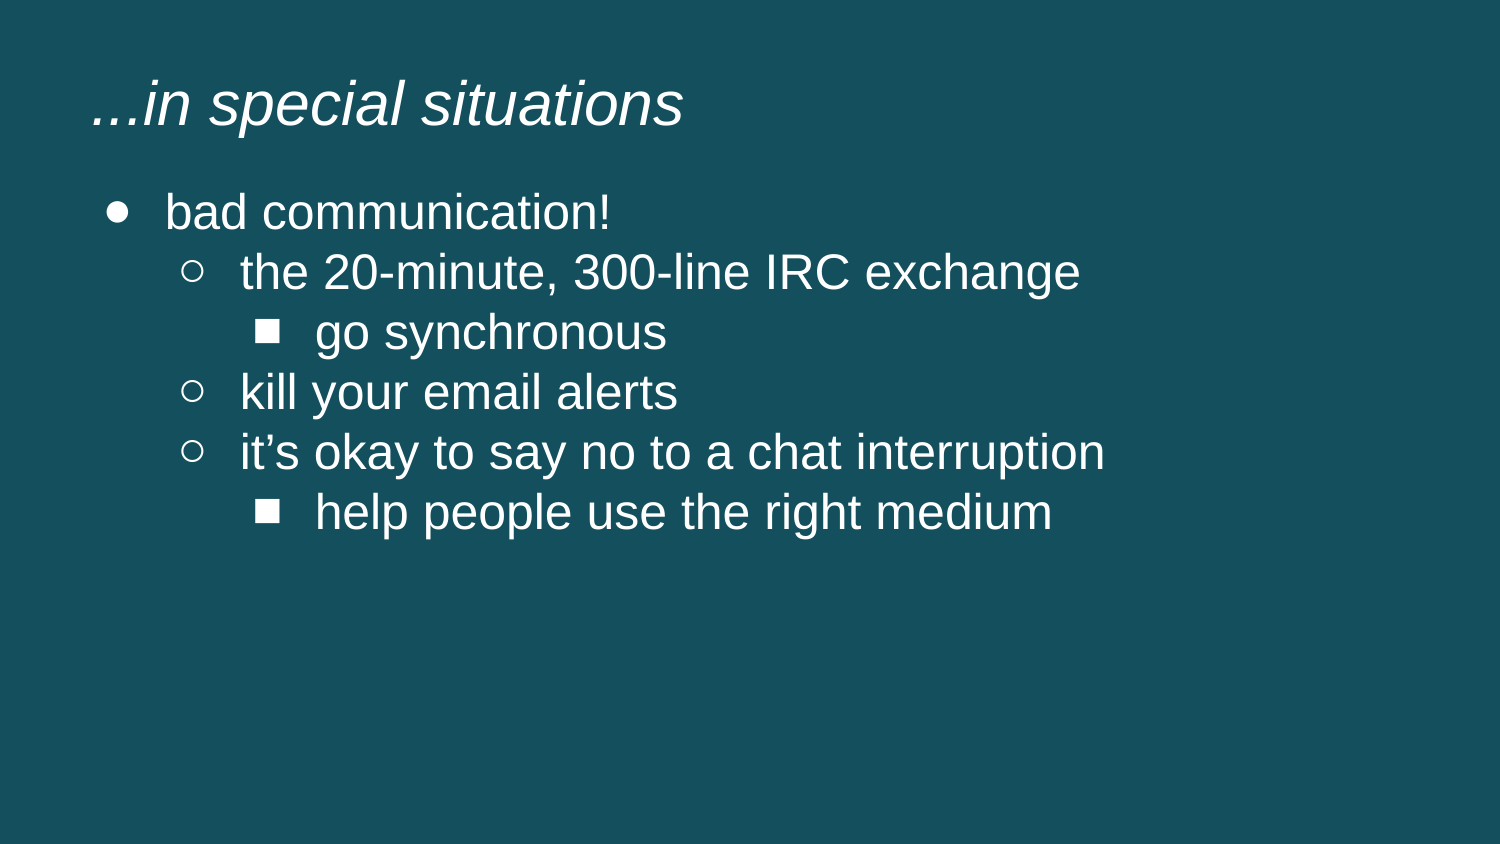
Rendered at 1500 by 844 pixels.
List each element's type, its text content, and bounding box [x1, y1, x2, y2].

text_box bad communication! the 20-minute, 300-line IRC exchange go synchronous kill your email alerts it’s okay to say no to a chat interruption help people use the right medium [74, 164, 1426, 795]
text_box ...in special situations [76, 47, 1406, 147]
